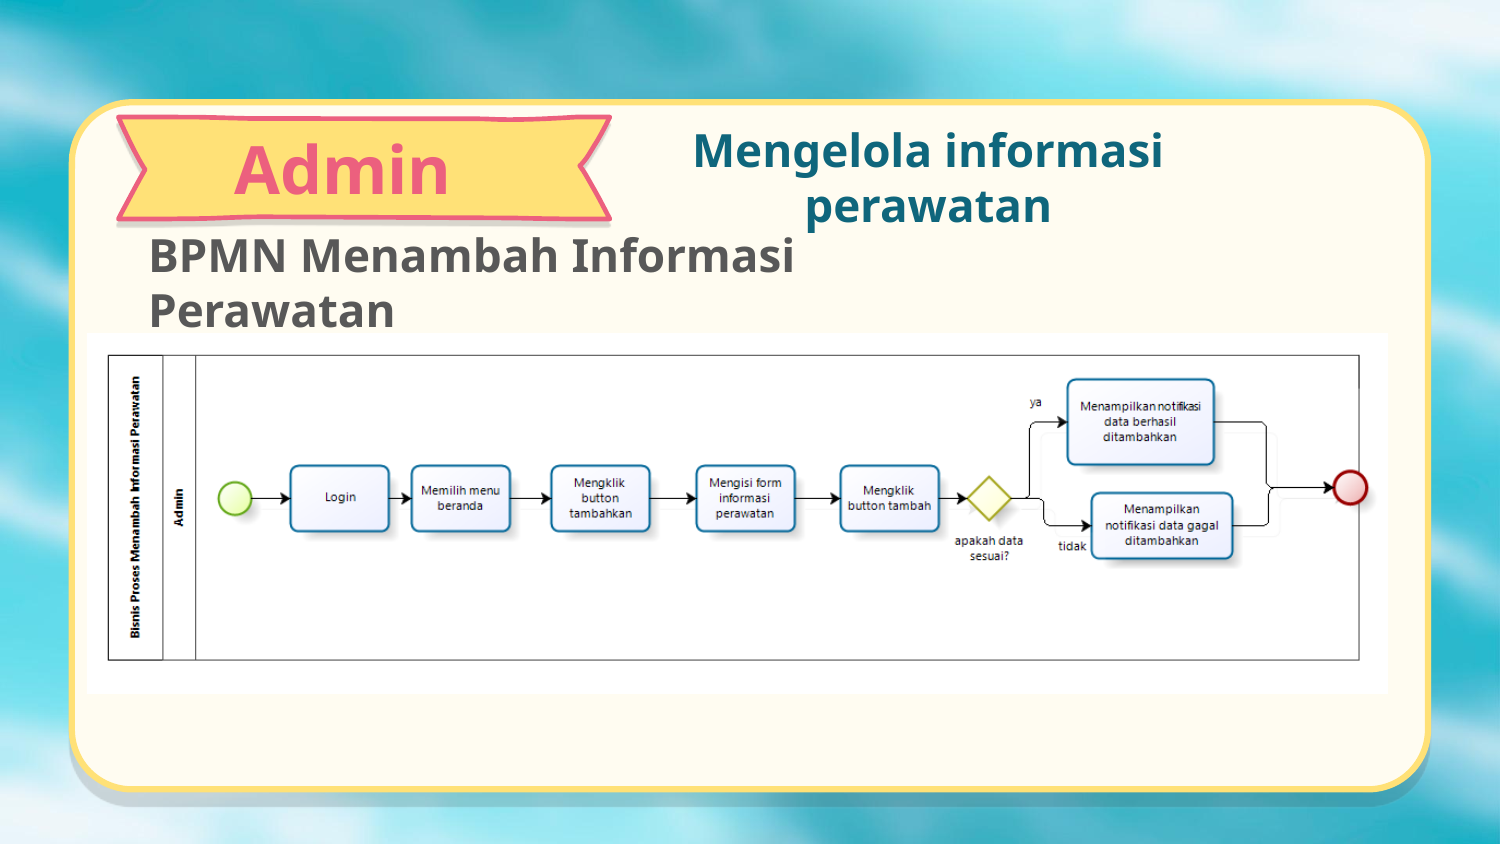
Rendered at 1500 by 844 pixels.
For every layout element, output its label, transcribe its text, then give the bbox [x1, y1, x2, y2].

title Mengelola informasi perawatan [648, 117, 1209, 237]
title BPMN Menambah Informasi Perawatan [133, 251, 958, 312]
text_box [118, 196, 610, 220]
picture [0, 0, 1500, 844]
title Admin [106, 130, 598, 206]
text_box [118, 117, 610, 140]
